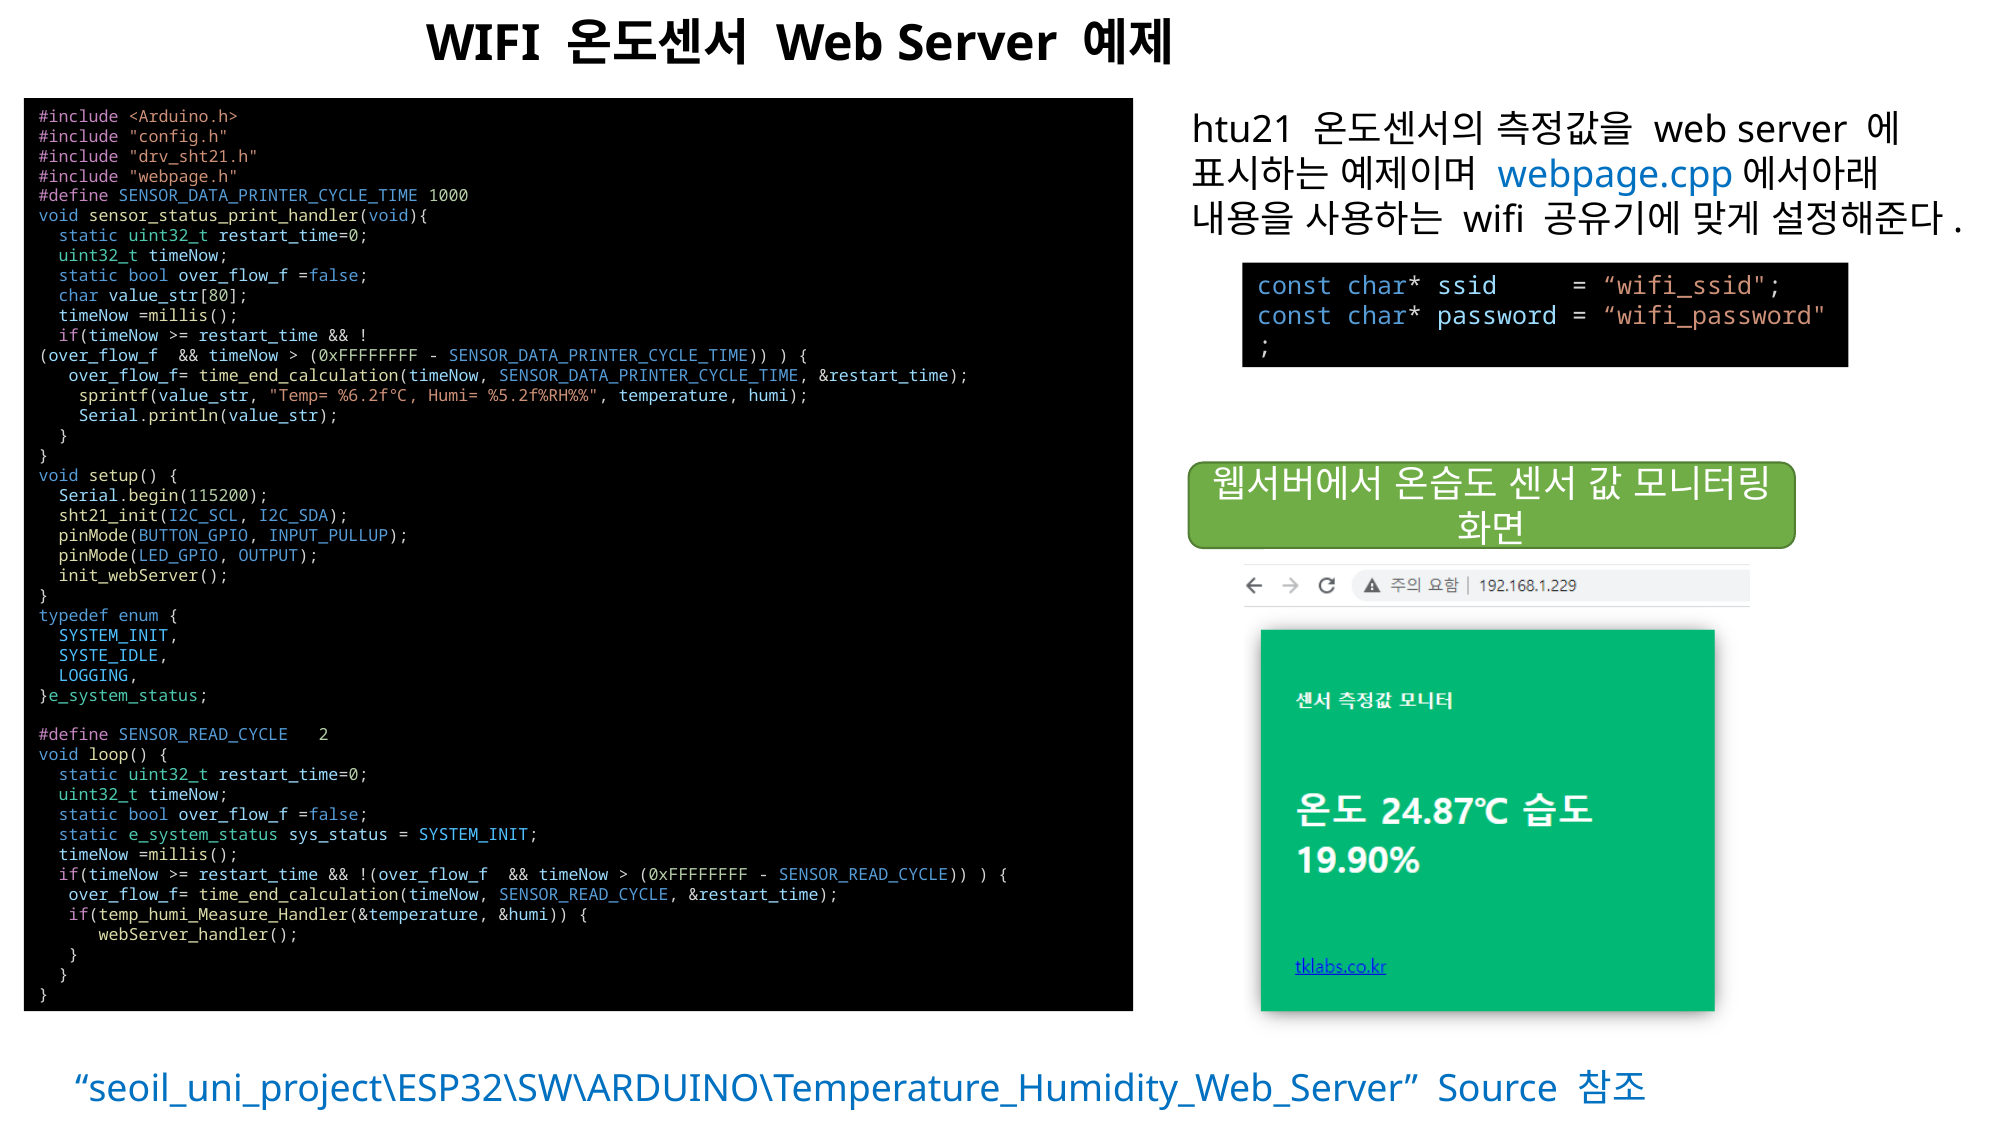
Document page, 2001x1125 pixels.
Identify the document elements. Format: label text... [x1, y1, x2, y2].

text_box 웹서버에서 온습도 센서 값 모니터링 화면 [1187, 461, 1796, 550]
text_box “seoil_uni_project\ESP32\SW\ARDUINO\Temperature_Humidity_Web_Server” Source 참조 [60, 1056, 1662, 1116]
text_box WIFI 온도센서 Web Server 예제 [411, 3, 1190, 79]
text_box #include <Arduino.h> #include "config.h" #include "drv_sht21.h" #include "webpage.h" #define SENSOR_DATA_PRINTER_CYCLE_TIME 1000 void sensor_status_print_handler(void){ static uint32_t restart_time=0; uint32_t timeNow; static bool over_flow_f =false; char value_str[80]; timeNow =millis(); if(timeNow >= restart_time && !(over_flow_f && timeNow > (0xFFFFFFFF - SENSOR_DATA_PRINTER_CYCLE_TIME)) ) { over_flow_f= time_end_calculation(timeNow, SENSOR_DATA_PRINTER_CYCLE_TIME, &restart_time); sprintf(value_str, "Temp= %6.2f℃, Humi= %5.2f%RH%%", temperature, humi); Serial.println(value_str); } } void setup() { Serial.begin(115200); sht21_init(I2C_SCL, I2C_SDA); pinMode(BUTTON_GPIO, INPUT_PULLUP); pinMode(LED_GPIO, OUTPUT); init_webServer(); } typedef enum { SYSTEM_INIT, SYSTE_IDLE, LOGGING, }e_system_status; #define SENSOR_READ_CYCLE 2 void loop() { static uint32_t restart_time=0; uint32_t timeNow; static bool over_flow_f =false; static e_system_status sys_status = SYSTEM_INIT; timeNow =millis(); if(timeNow >= restart_time && !(over_flow_f && timeNow > (0xFFFFFFFF - SENSOR_READ_CYCLE)) ) { over_flow_f= time_end_calculation(timeNow, SENSOR_READ_CYCLE, &restart_time); if(temp_humi_Measure_Handler(&temperature, &humi)) { webServer_handler(); } } } [23, 98, 1134, 1012]
picture [1244, 564, 1750, 1042]
text_box htu21 온도센서의 측정값을 web server 에 표시하는 예제이며 webpage.cpp에서아래 내용을 사용하는 wifi 공유기에 맞게 설정해준다. [1176, 98, 1977, 248]
text_box const char* ssid = “wifi_ssid"; const char* password = “wifi_password"; [1242, 262, 1849, 368]
